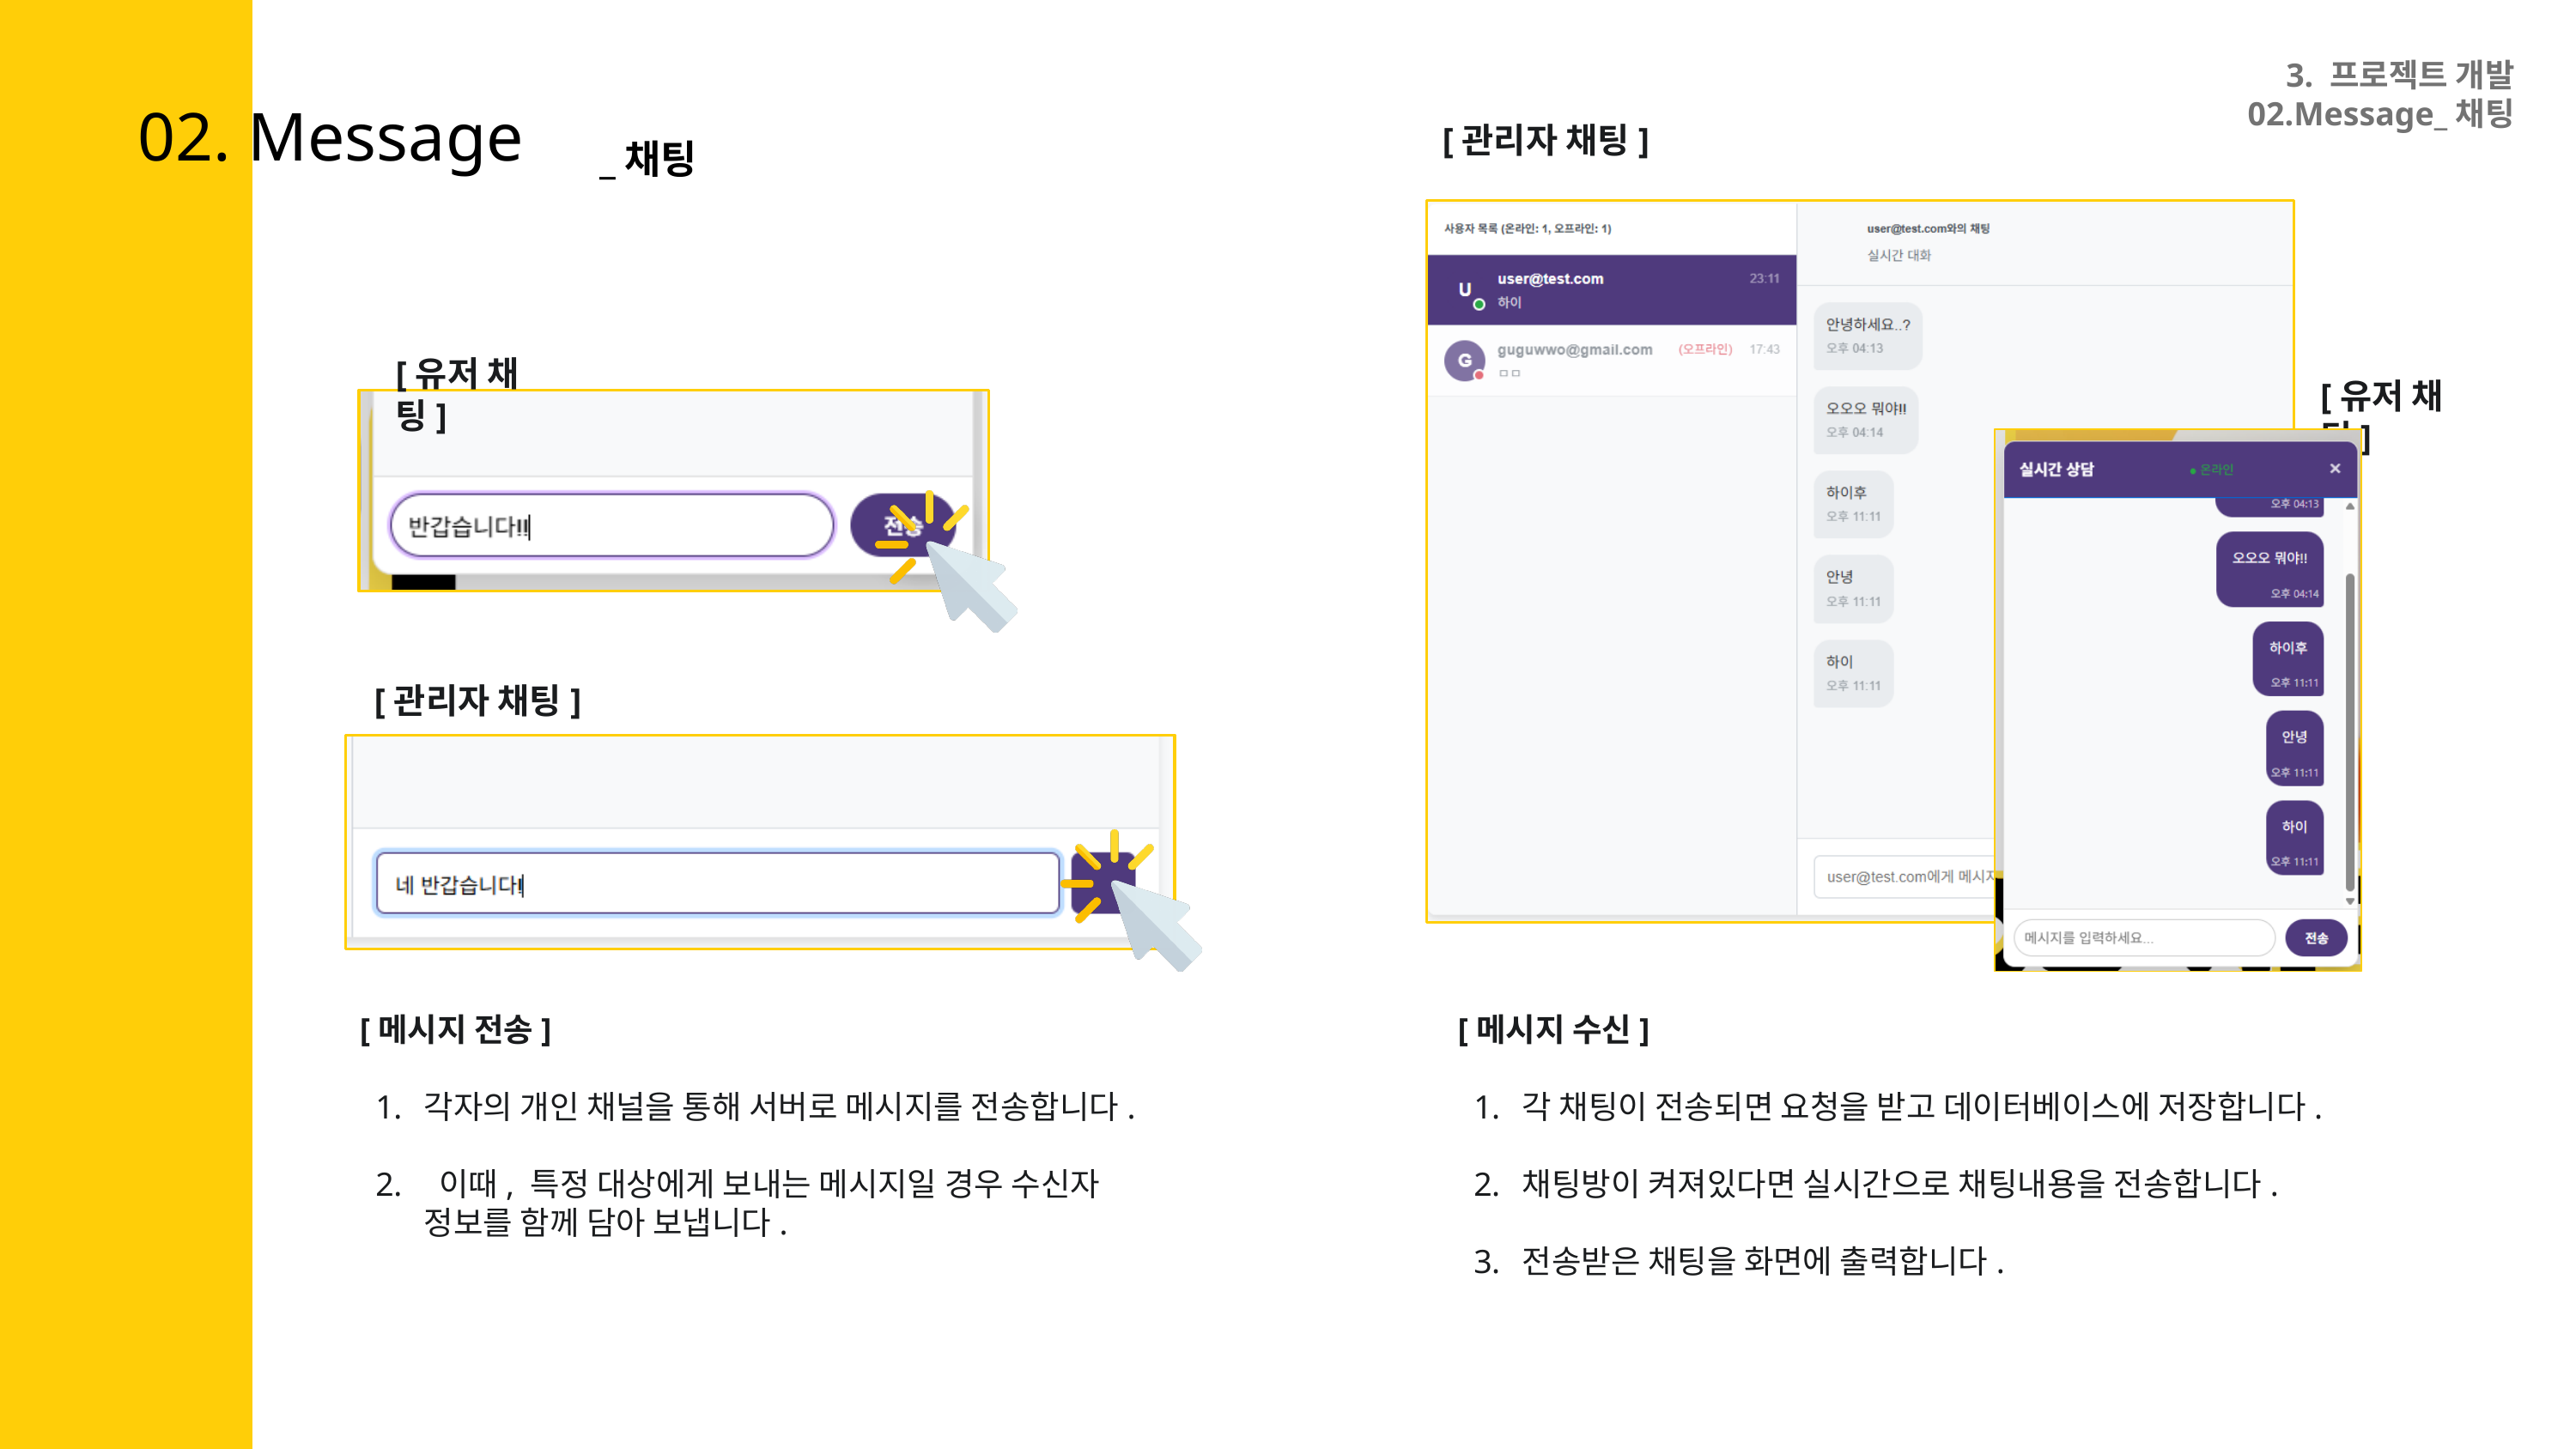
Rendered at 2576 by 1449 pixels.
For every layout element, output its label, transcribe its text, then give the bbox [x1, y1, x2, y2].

picture [346, 736, 1203, 972]
text_box [유저 채팅] [381, 344, 585, 390]
text_box [메시지 수신] 각 채팅이 전송되면 요청을 받고 데이터베이스에 저장합니다. 채팅방이 켜져있다면 실시간으로 채팅내용을 전송합니다. 전송받은 채팅을 화면에 출력합니다. [1444, 1003, 2361, 1287]
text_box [0, 585, 840, 863]
text_box _채팅 [599, 116, 1263, 183]
picture [1428, 201, 2361, 971]
text_box [메시지 전송] 각자의 개인 채널을 통해 서버로 메시지를 전송합니다. 이때, 특정 대상에게 보내는 메시지일 경우 수신자 정보를 함께 담아 보냅니다. [346, 1003, 1202, 1248]
text_box 3. 프로젝트 개발 02.Message_채팅 [1444, 55, 2515, 133]
text_box [관리자 채팅] [1428, 112, 1716, 167]
text_box [유저 채팅] [2306, 367, 2509, 464]
text_box 02. Message [137, 94, 814, 175]
picture [360, 391, 1018, 633]
